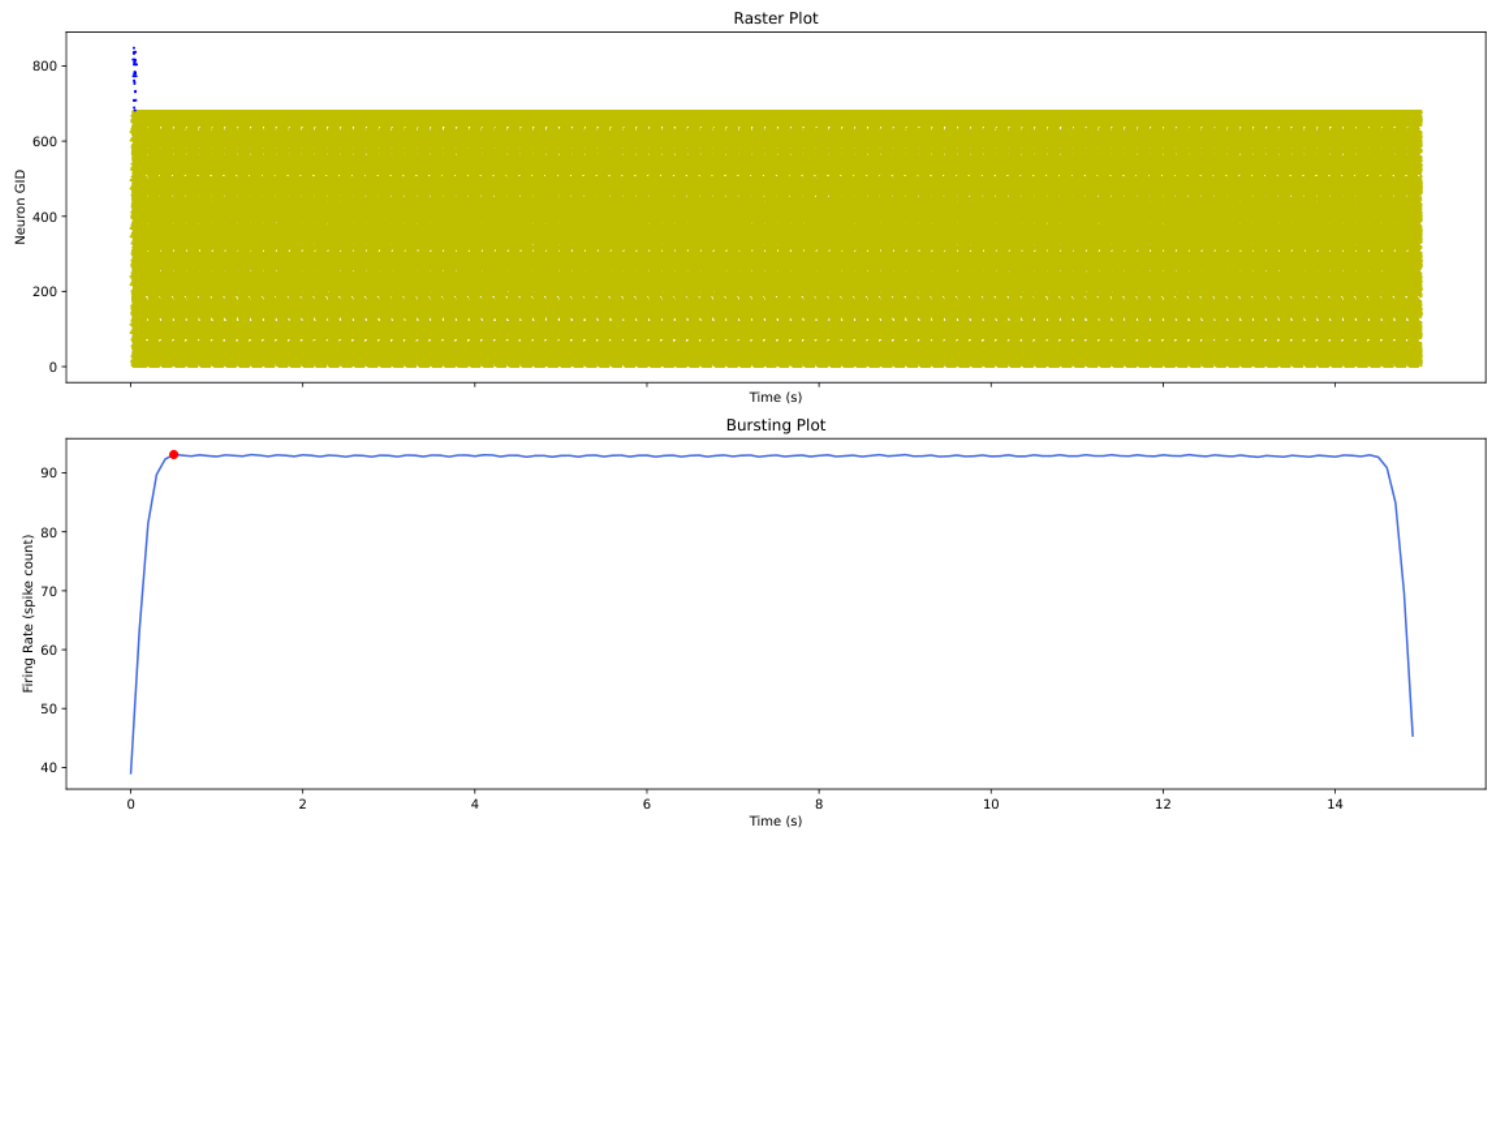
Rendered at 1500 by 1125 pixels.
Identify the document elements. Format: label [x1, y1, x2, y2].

picture [0, 0, 1500, 844]
